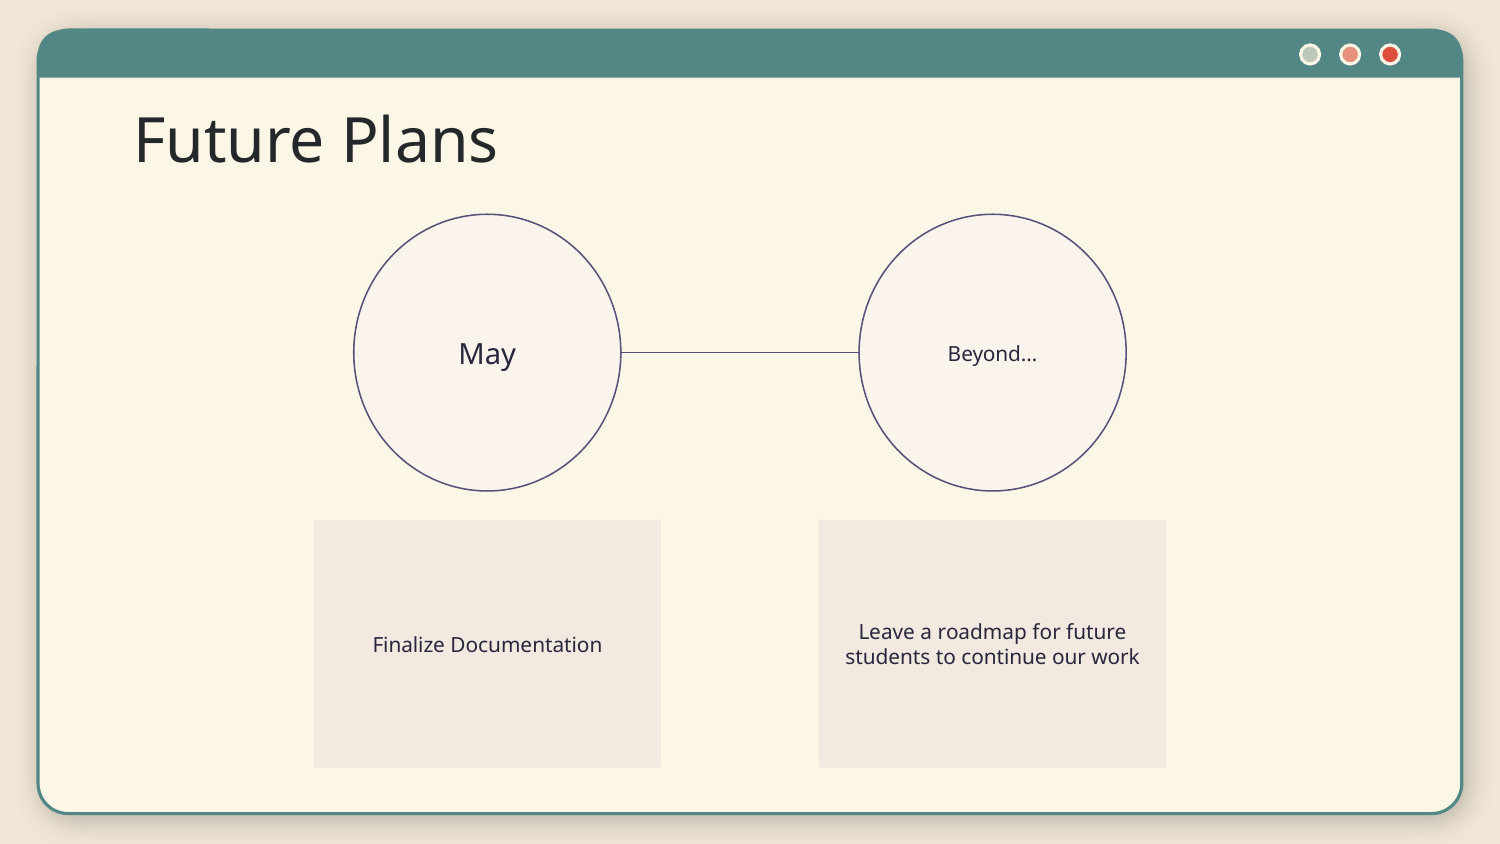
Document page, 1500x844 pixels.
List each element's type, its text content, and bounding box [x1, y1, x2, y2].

text_box May [353, 214, 621, 491]
text_box Beyond… [859, 214, 1127, 491]
title Future Plans [118, 85, 1382, 180]
text_box Leave a roadmap for future students to continue our work [818, 519, 1167, 768]
text_box Finalize Documentation [313, 519, 661, 768]
